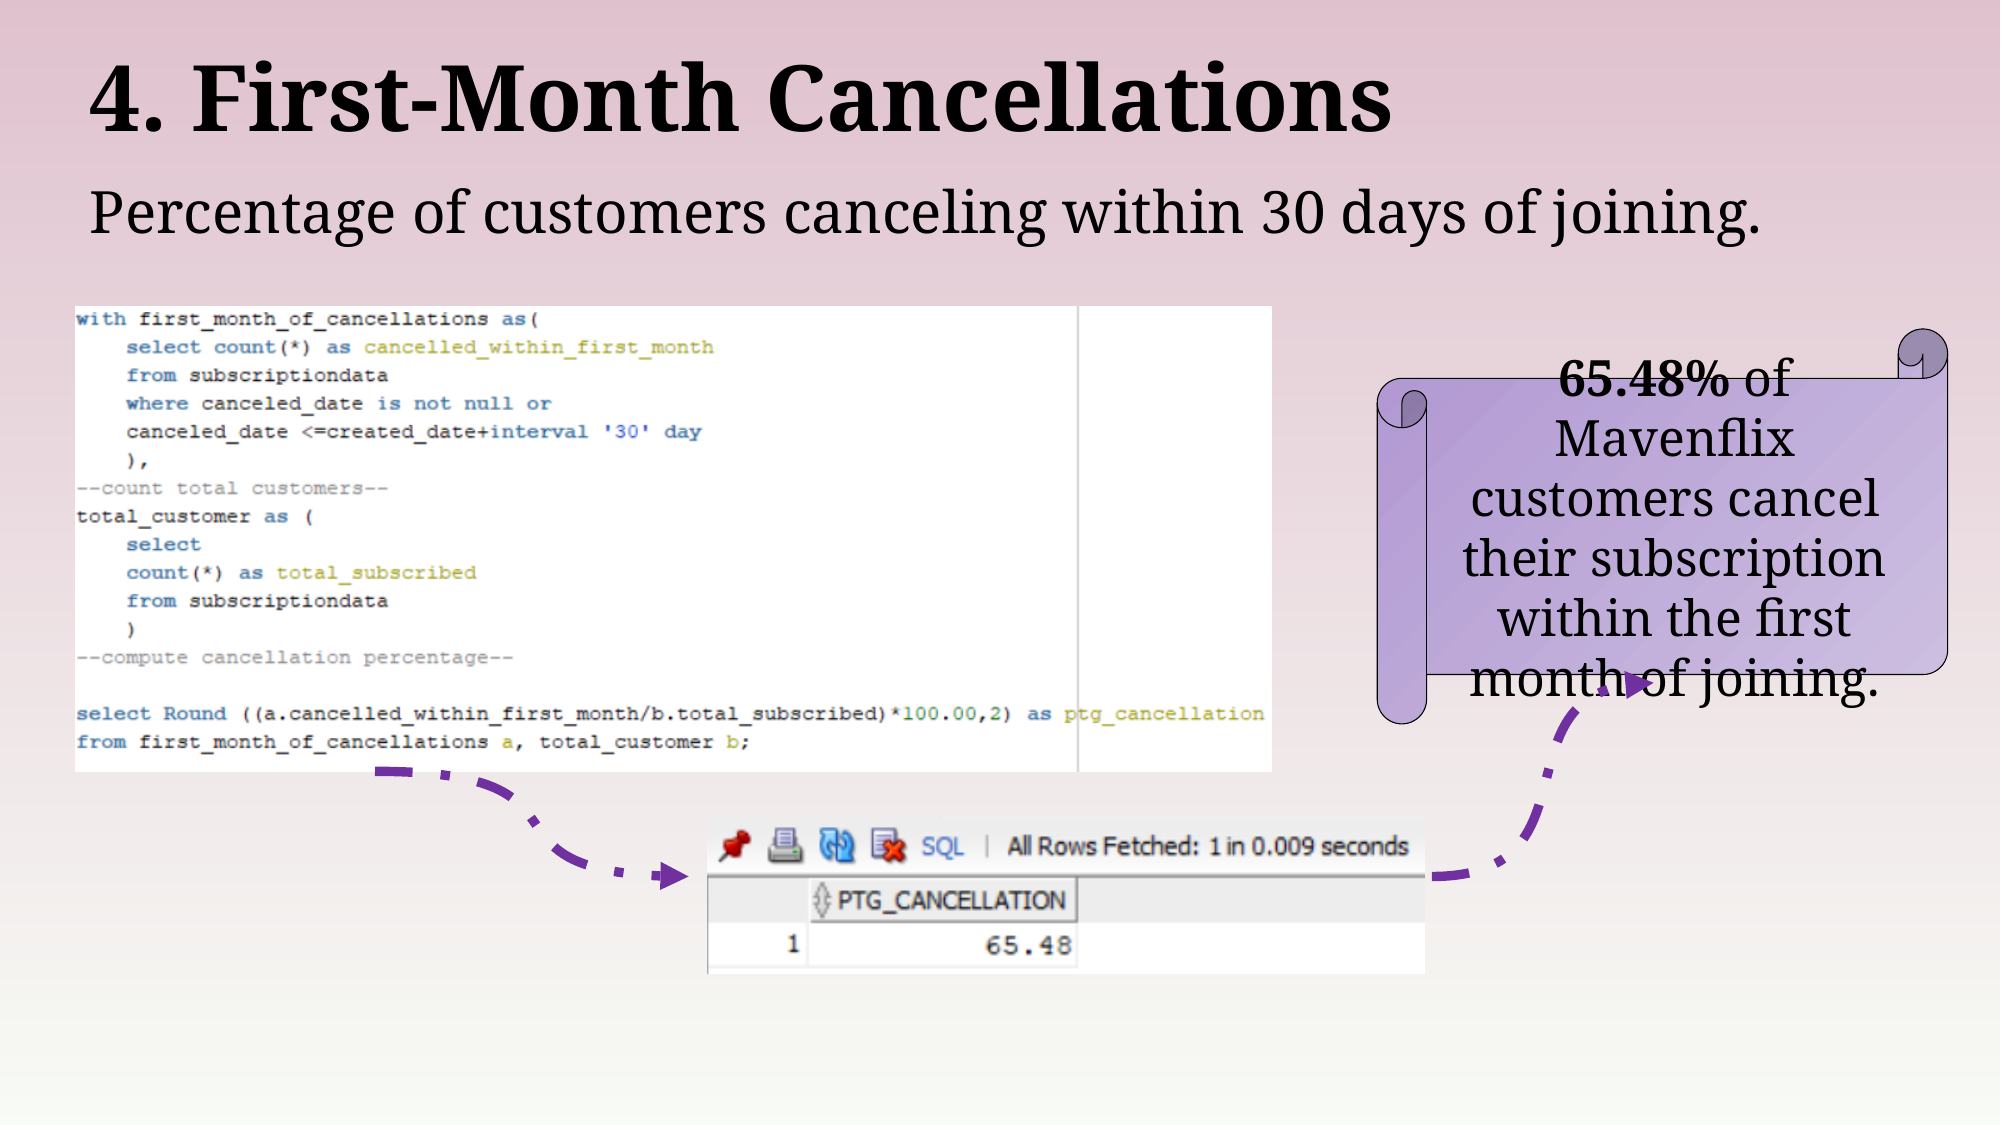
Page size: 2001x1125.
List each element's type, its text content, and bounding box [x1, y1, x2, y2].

text_box Percentage of customers canceling within 30 days of joining. [75, 175, 1835, 277]
text_box 65.48% of Mavenflix customers cancel their subscription within the first month of joining. [1376, 328, 1949, 725]
text_box 4. First-Month Cancellations [74, 45, 1425, 233]
picture [707, 817, 1425, 974]
picture [74, 306, 1272, 772]
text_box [374, 771, 689, 877]
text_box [1431, 682, 1654, 877]
